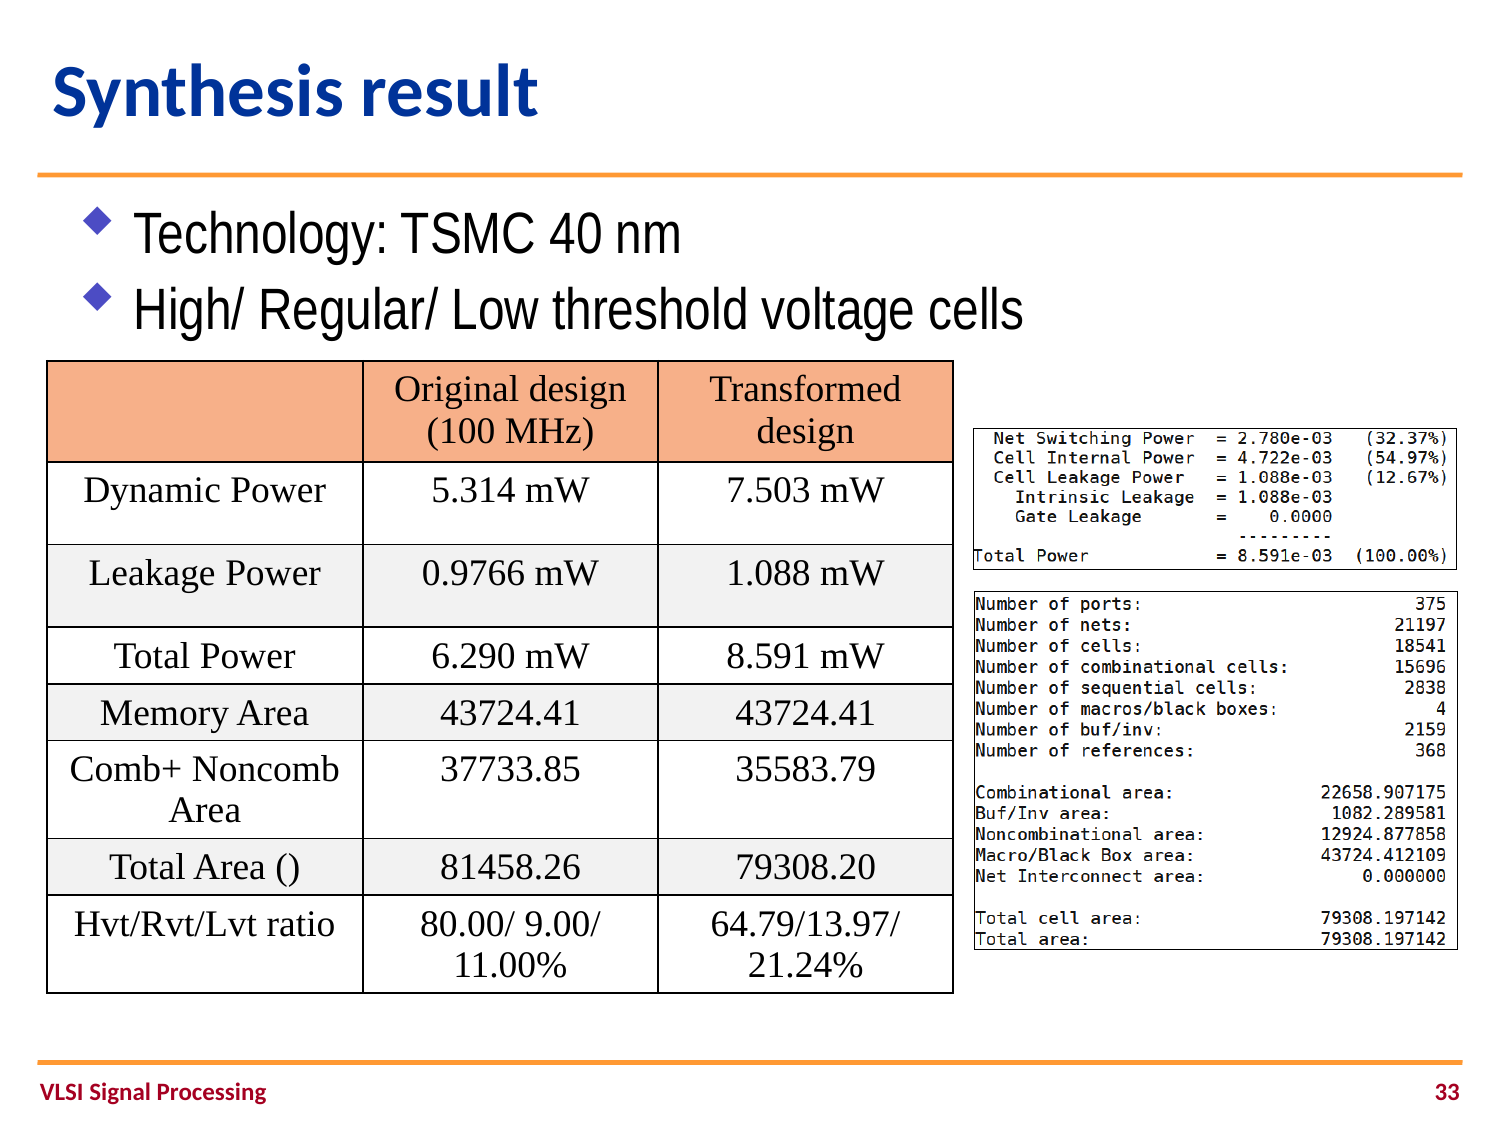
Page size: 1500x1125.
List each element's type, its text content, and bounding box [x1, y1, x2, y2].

picture [974, 591, 1458, 950]
title Synthesis result [37, 24, 1463, 163]
list Technology: TSMC 40 nm High/ Regular/ Low threshold voltage cells [62, 187, 1438, 1038]
footer VLSI Signal Processing [24, 1037, 501, 1113]
slide_number 33 [1162, 1037, 1476, 1113]
picture [973, 427, 1457, 570]
